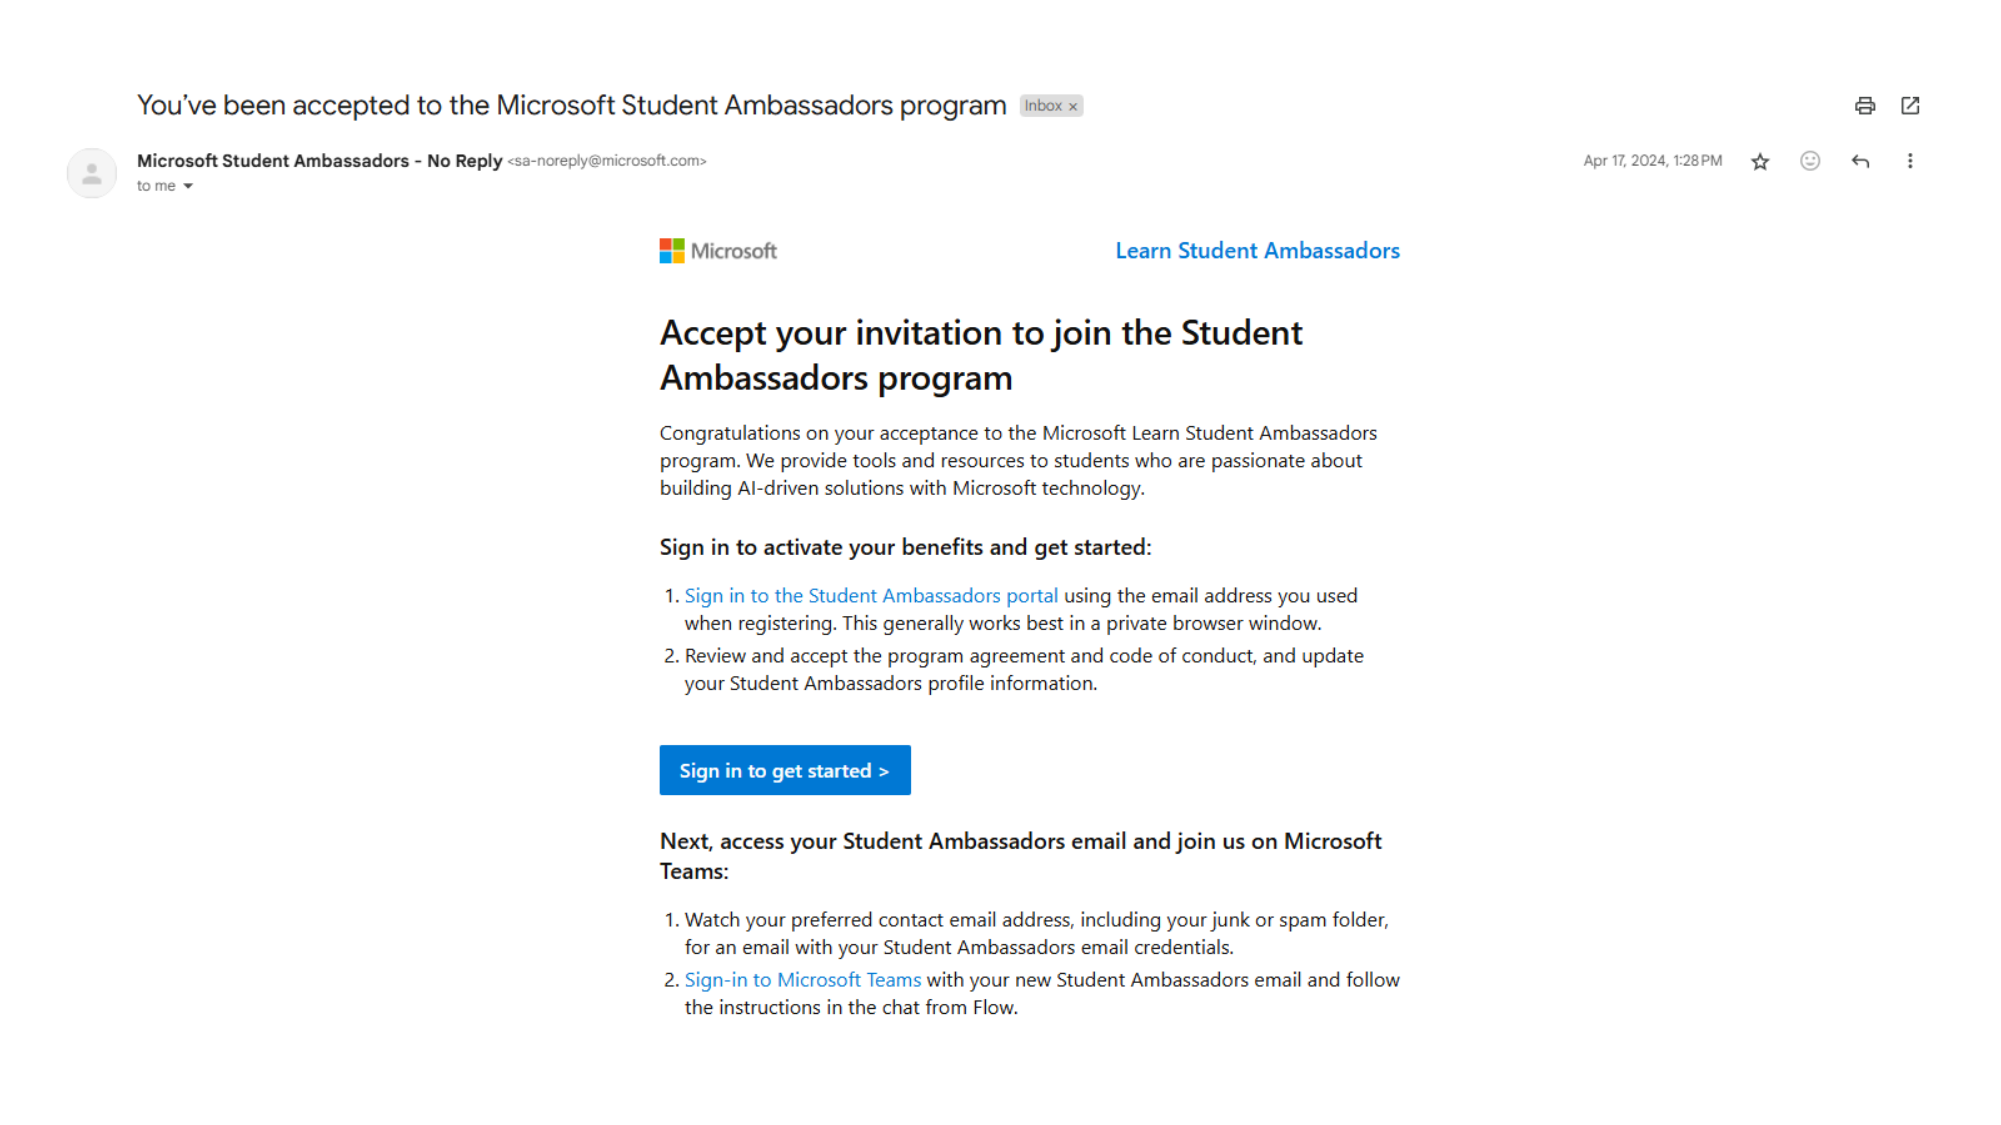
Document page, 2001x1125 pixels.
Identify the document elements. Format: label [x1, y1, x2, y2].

picture [57, 87, 1943, 1038]
